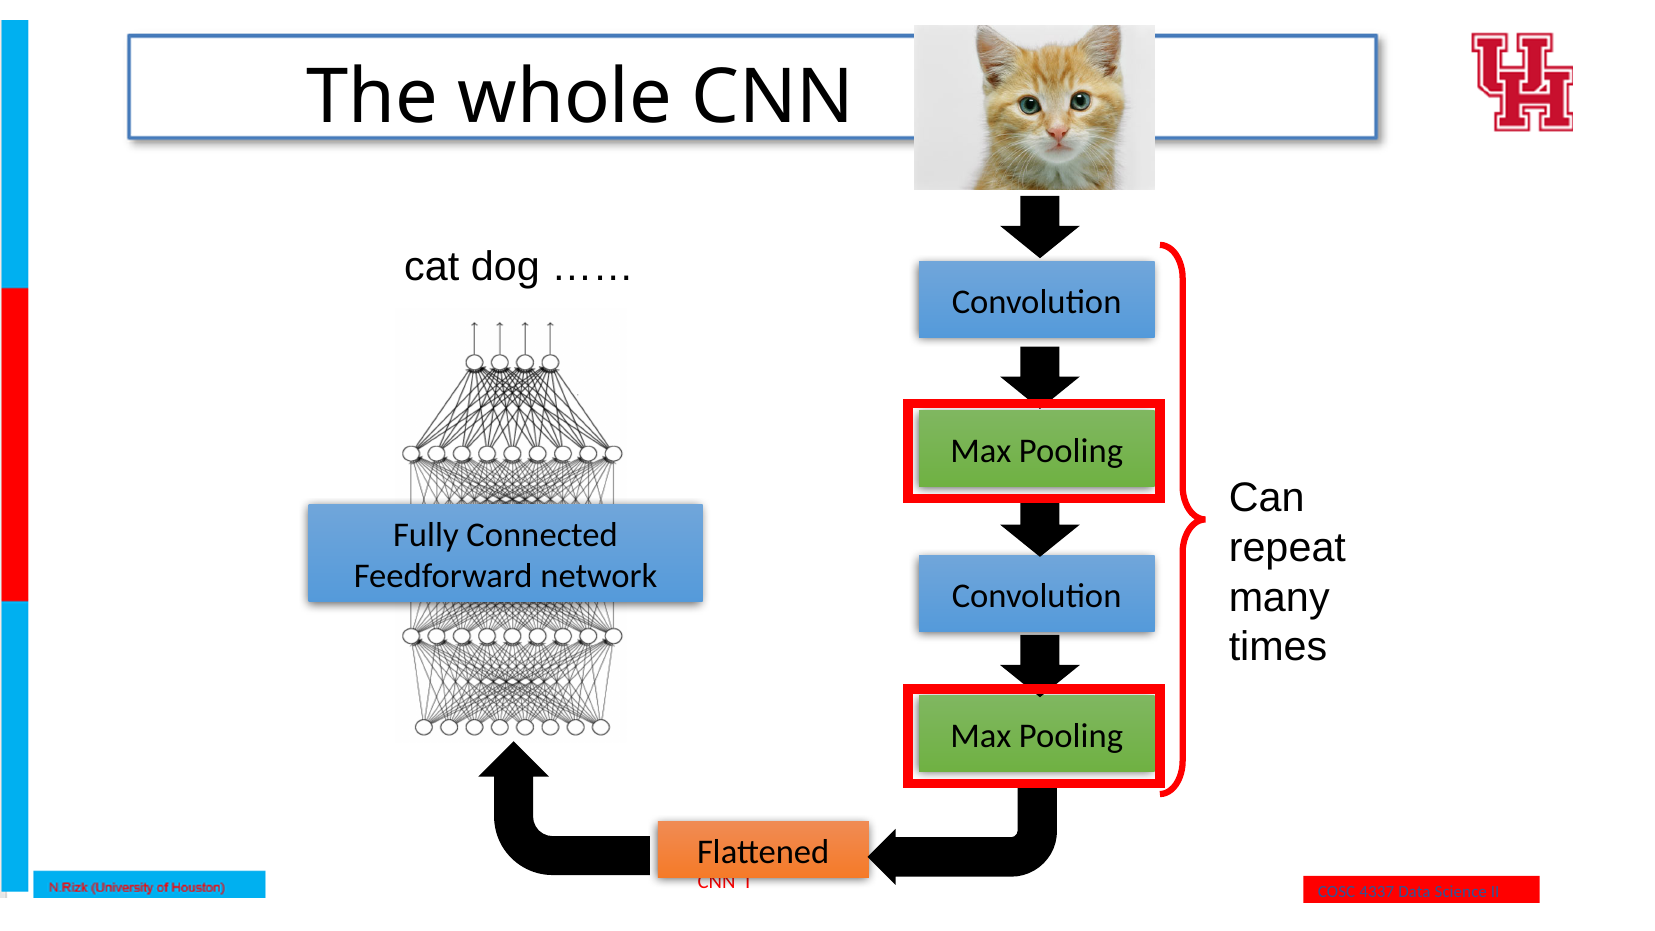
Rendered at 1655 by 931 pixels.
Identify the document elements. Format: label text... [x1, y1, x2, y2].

text_box [867, 785, 1057, 885]
text_box Can repeat many times [1213, 463, 1444, 677]
text_box Flattened [657, 821, 869, 878]
text_box cat dog …… [380, 231, 658, 296]
picture [102, 883, 152, 894]
text_box [1000, 499, 1080, 557]
picture [63, 883, 87, 891]
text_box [308, 308, 703, 743]
text_box [907, 403, 1161, 499]
picture [193, 884, 207, 891]
text_box Convolution [919, 261, 1155, 338]
text_box [1000, 195, 1080, 259]
picture [172, 883, 183, 891]
picture [208, 885, 218, 891]
picture [0, 20, 1573, 898]
text_box Convolution [919, 555, 1155, 632]
text_box [1159, 244, 1206, 795]
title The whole CNN [292, 49, 1362, 230]
picture [159, 883, 168, 891]
text_box [478, 743, 650, 876]
text_box [1000, 634, 1080, 688]
picture [50, 883, 58, 891]
text_box [907, 688, 1161, 785]
text_box [1000, 346, 1080, 403]
picture [92, 883, 98, 894]
